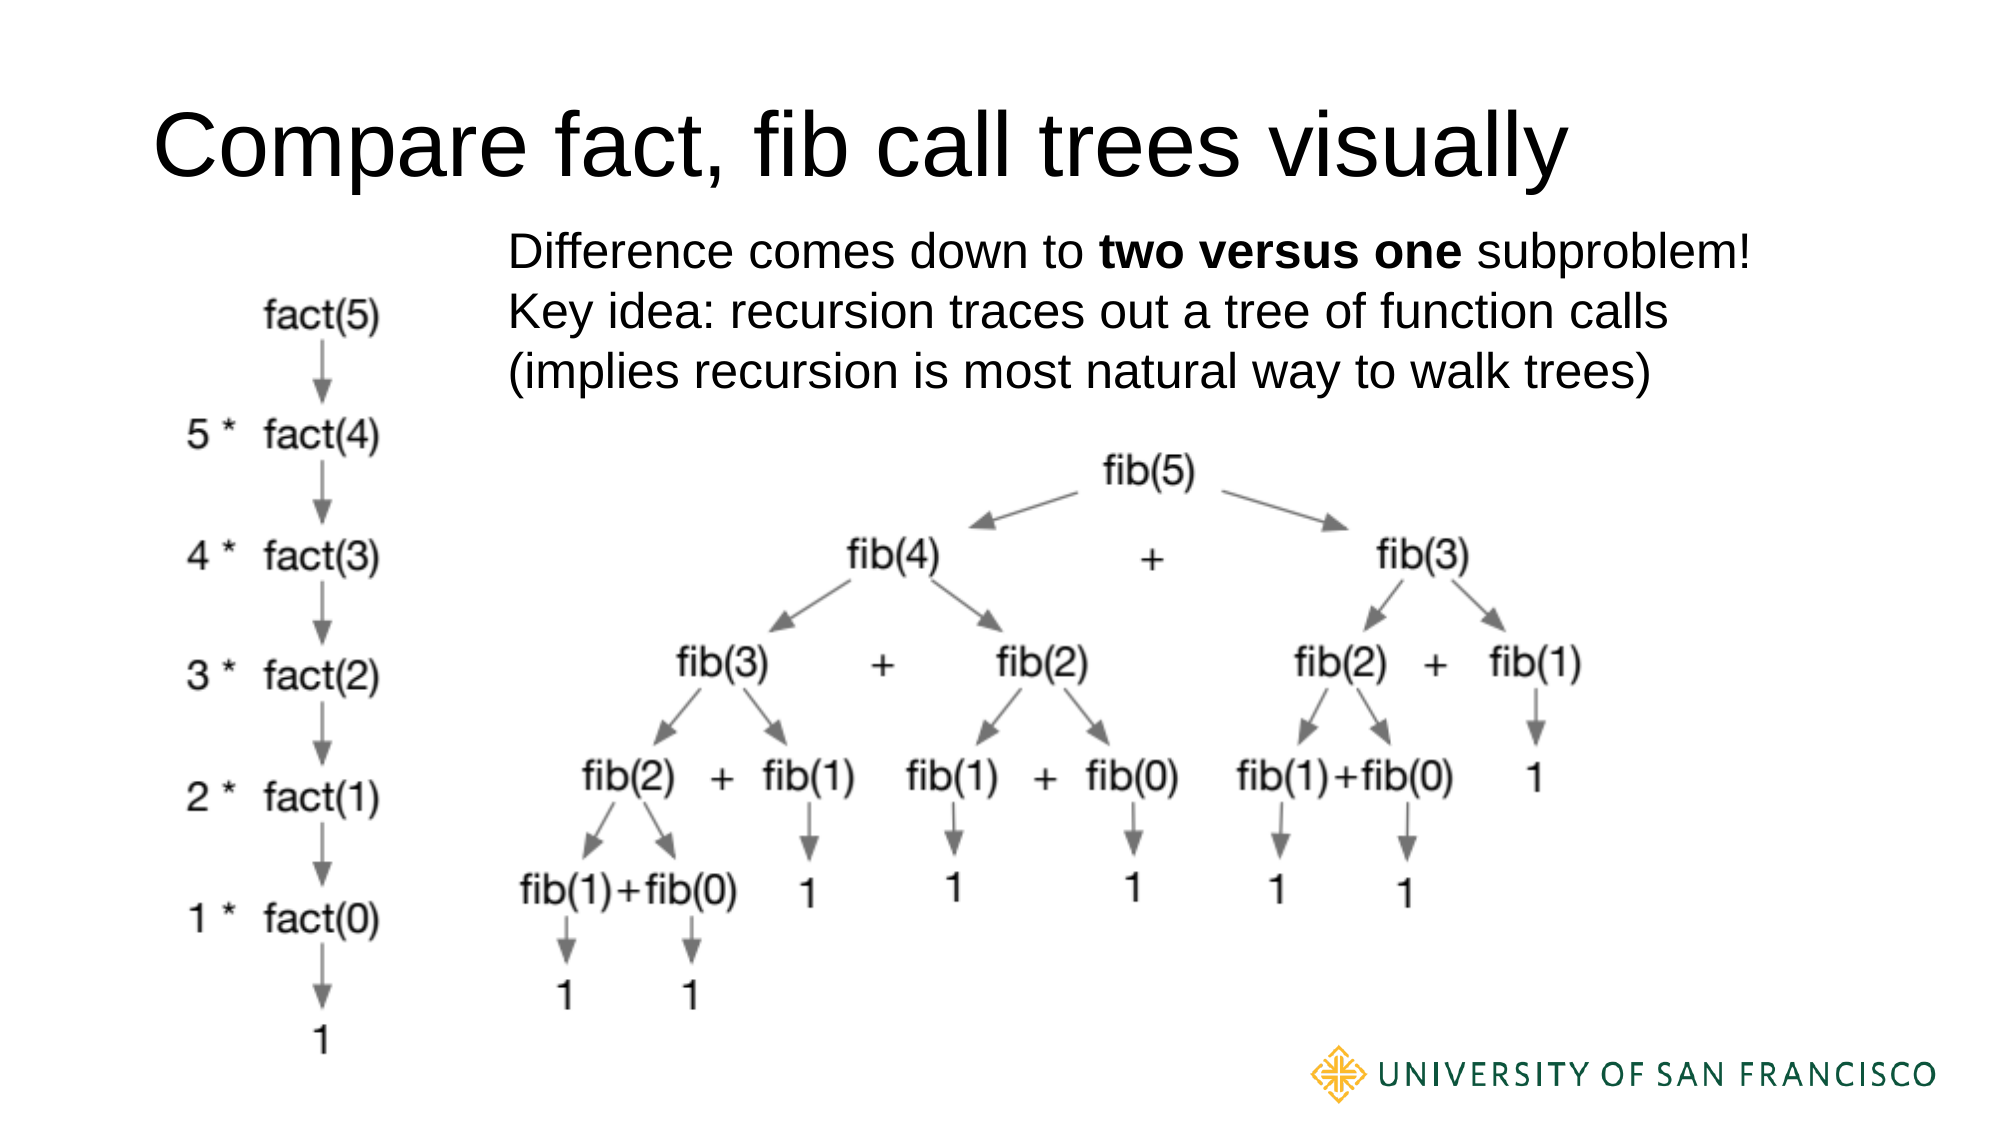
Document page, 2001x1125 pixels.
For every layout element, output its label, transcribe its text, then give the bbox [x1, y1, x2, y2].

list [137, 286, 392, 1066]
text_box Difference comes down to two versus one subproblem! Key idea: recursion traces out a tree of function calls (implies recursion is most natural way to walk trees) [492, 210, 1767, 406]
picture [493, 441, 1607, 1021]
title Compare fact, fib call trees visually [137, 37, 1863, 256]
